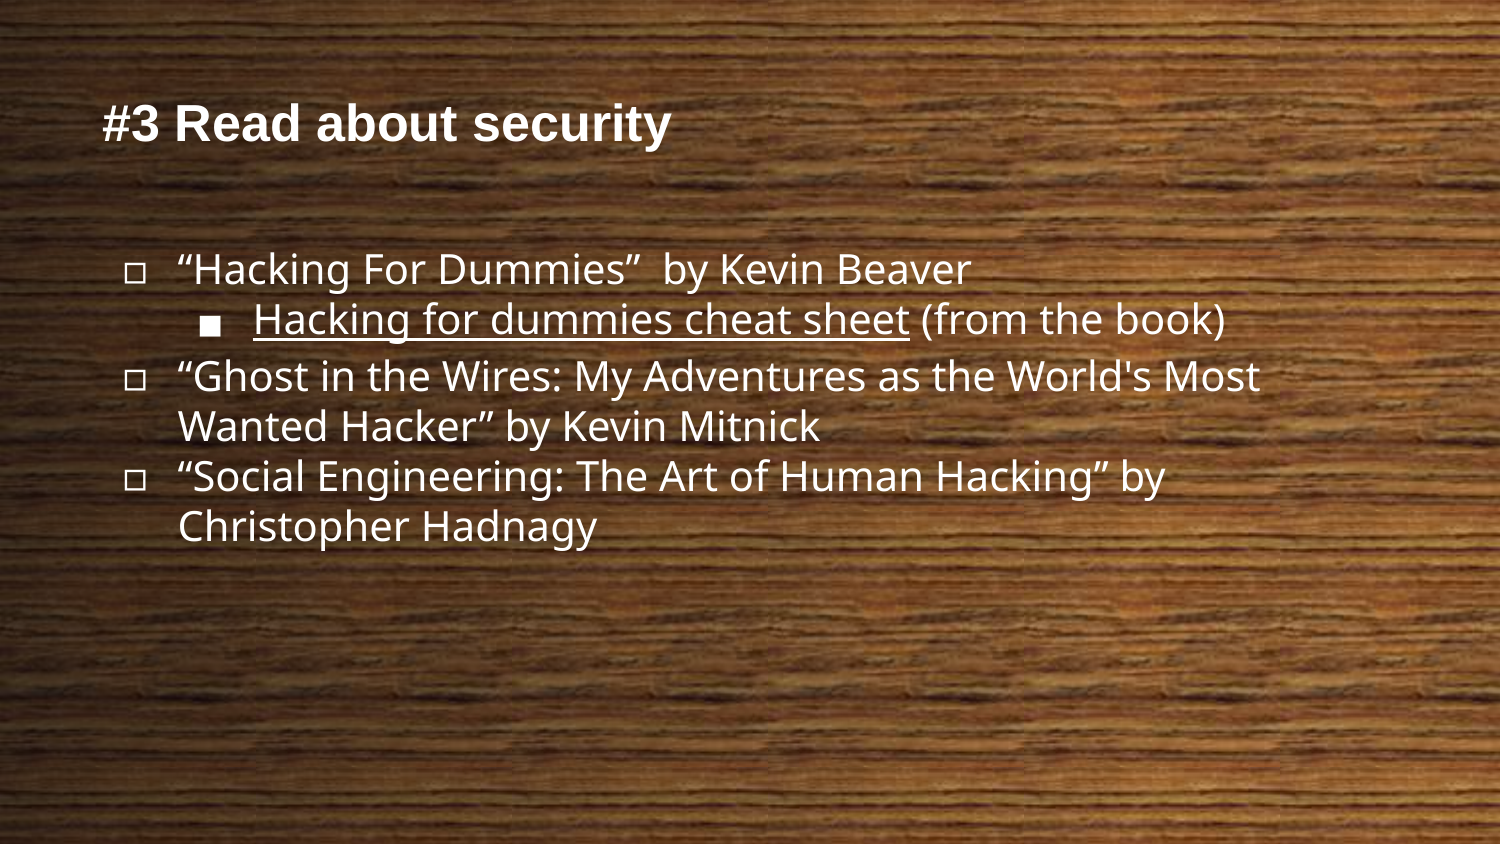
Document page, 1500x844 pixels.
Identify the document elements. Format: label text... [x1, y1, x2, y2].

text_box #3 Read about security [87, 81, 1077, 160]
picture [0, 0, 1500, 844]
subtitle “Hacking For Dummies” by Kevin Beaver Hacking for dummies cheat sheet (from the book) “Ghost in the Wires: My Adventures as the World's Most Wanted Hacker” by Kevin Mitnick “Social Engineering: The Art of Human Hacking” by Christopher Hadnagy [87, 227, 1419, 357]
